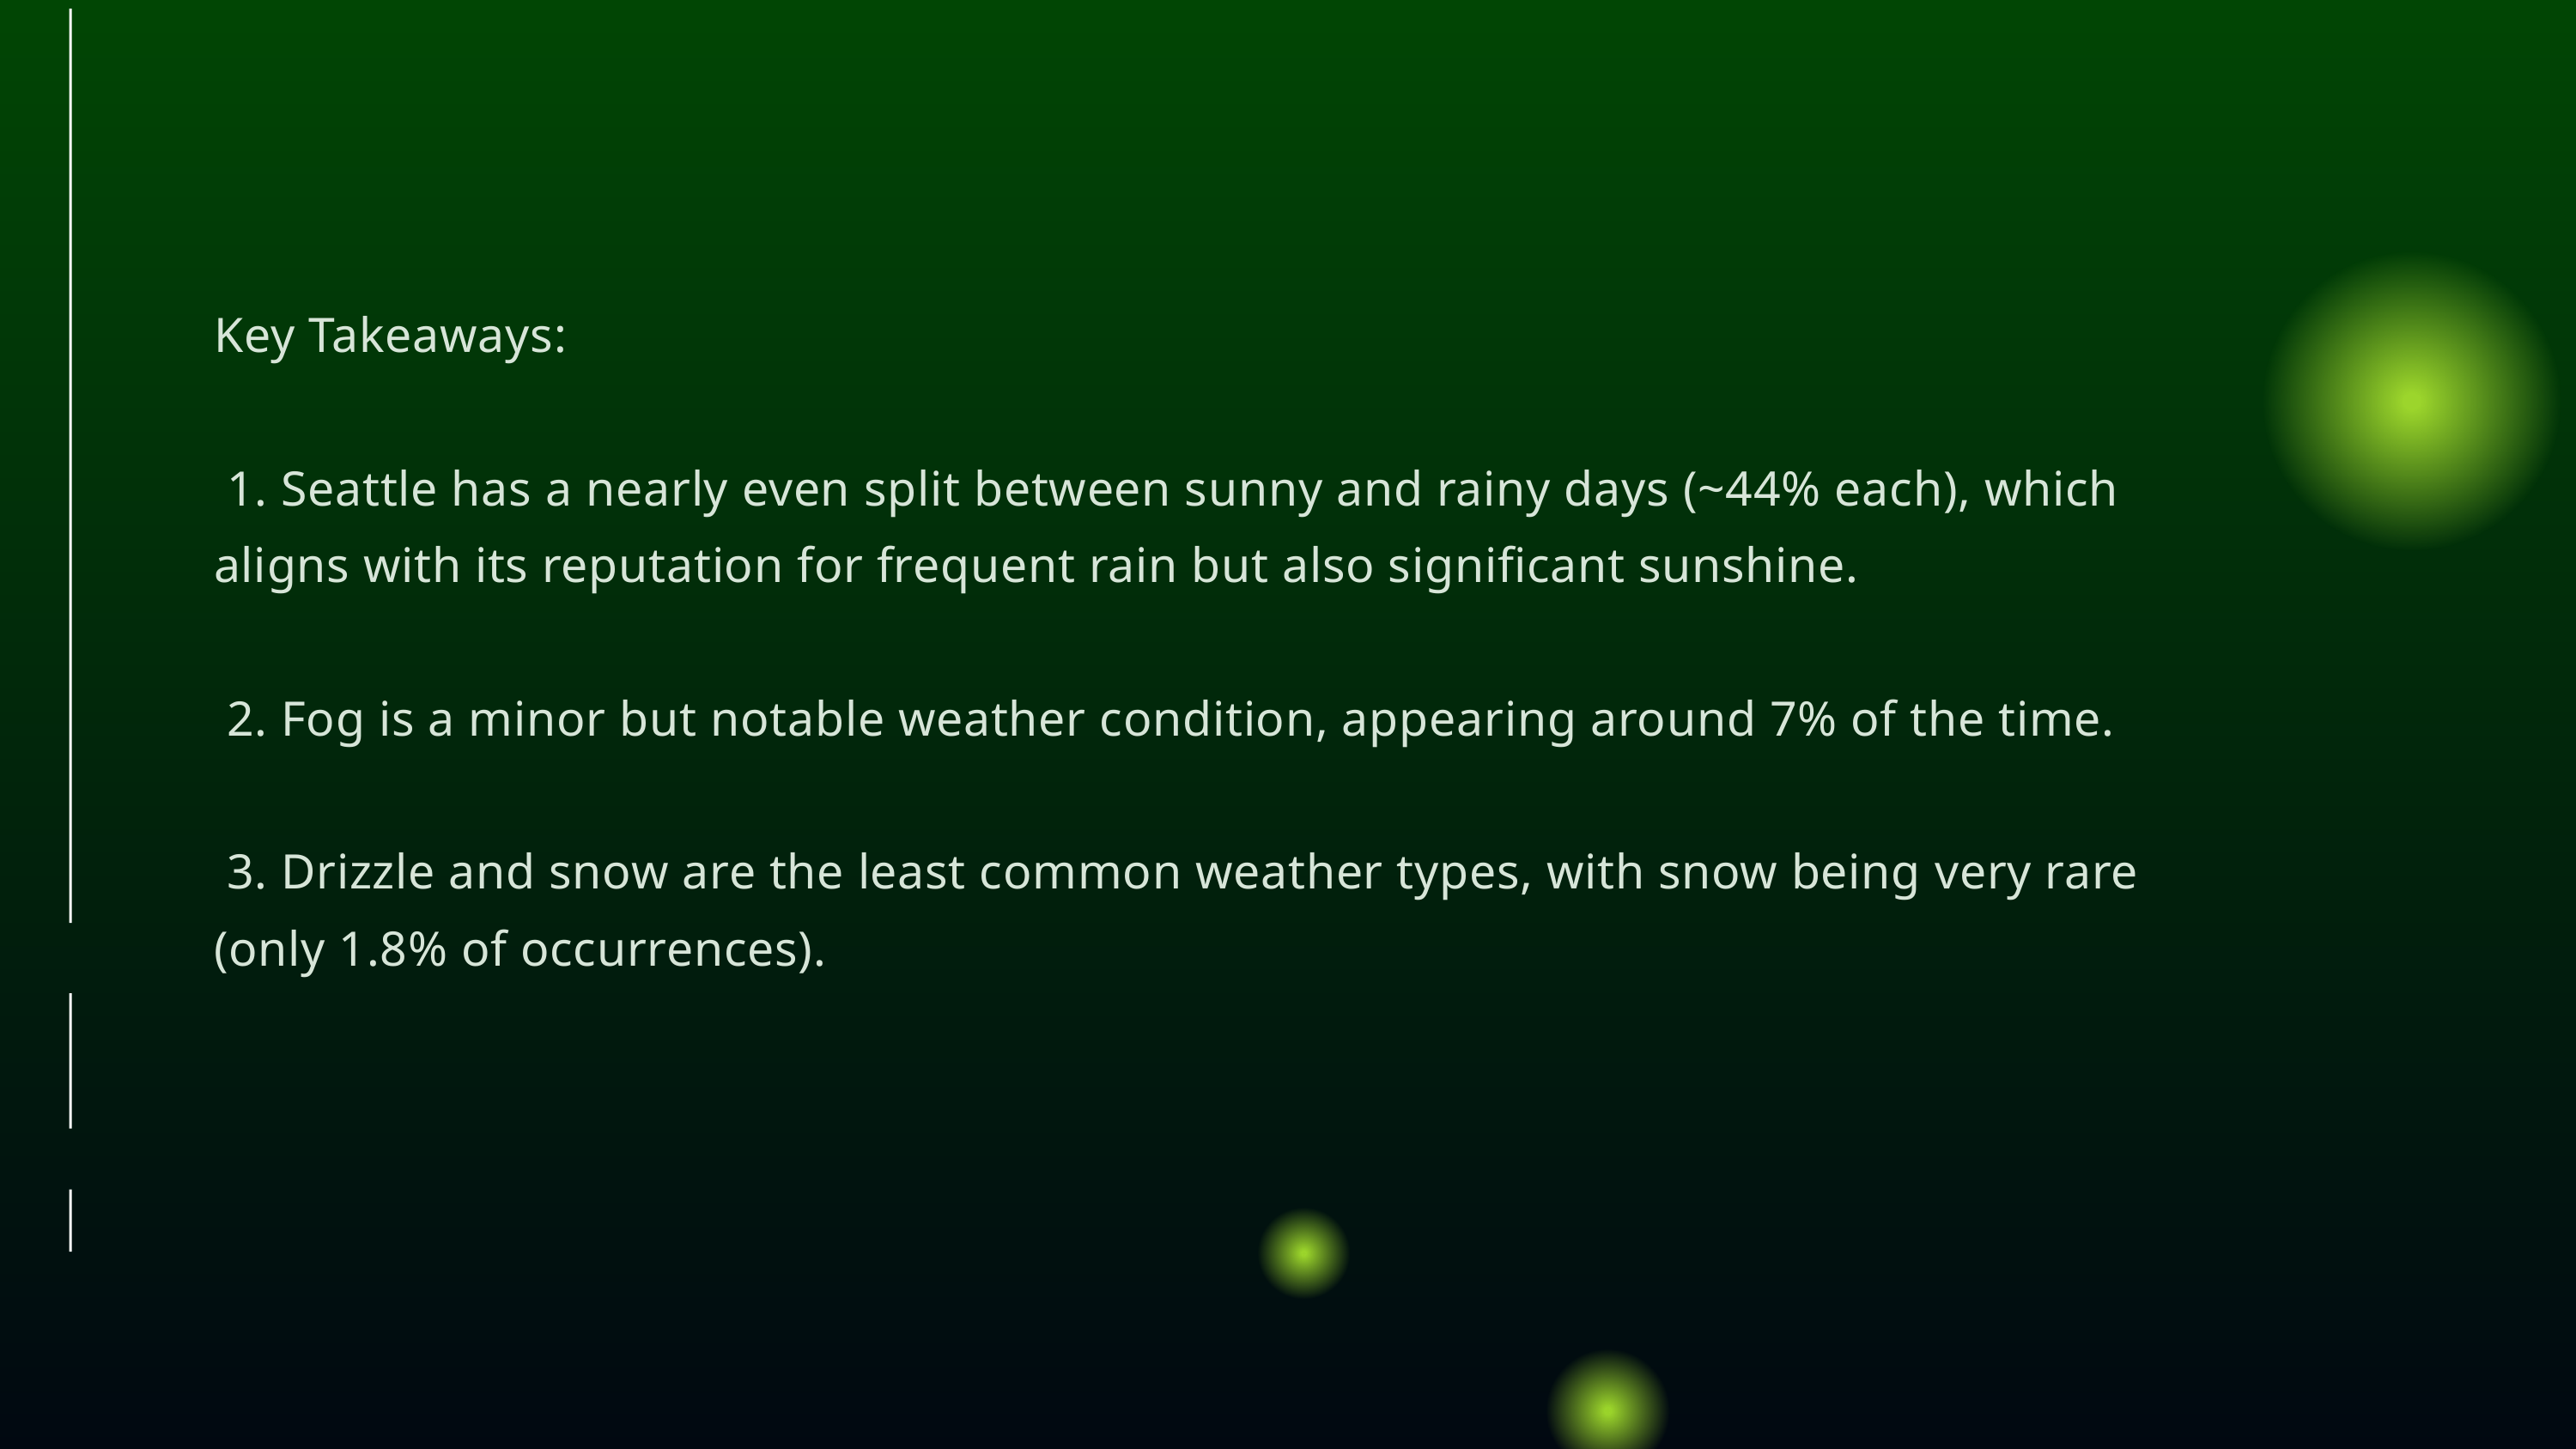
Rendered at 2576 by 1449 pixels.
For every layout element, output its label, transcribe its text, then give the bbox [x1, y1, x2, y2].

text_box [1540, 1343, 1676, 1449]
text_box [2247, 236, 2576, 566]
text_box [1253, 1203, 1355, 1304]
text_box Key Takeaways: 1. Seattle has a nearly even split between sunny and rainy days (~44% each), which aligns with its reputation for frequent rain but also significant sunshine. 2. Fog is a minor but notable weather condition, appearing around 7% of the time. 3. Drizzle and snow are the least common weather types, with snow being very rare (only 1.8% of occurrences). [214, 285, 2248, 1052]
